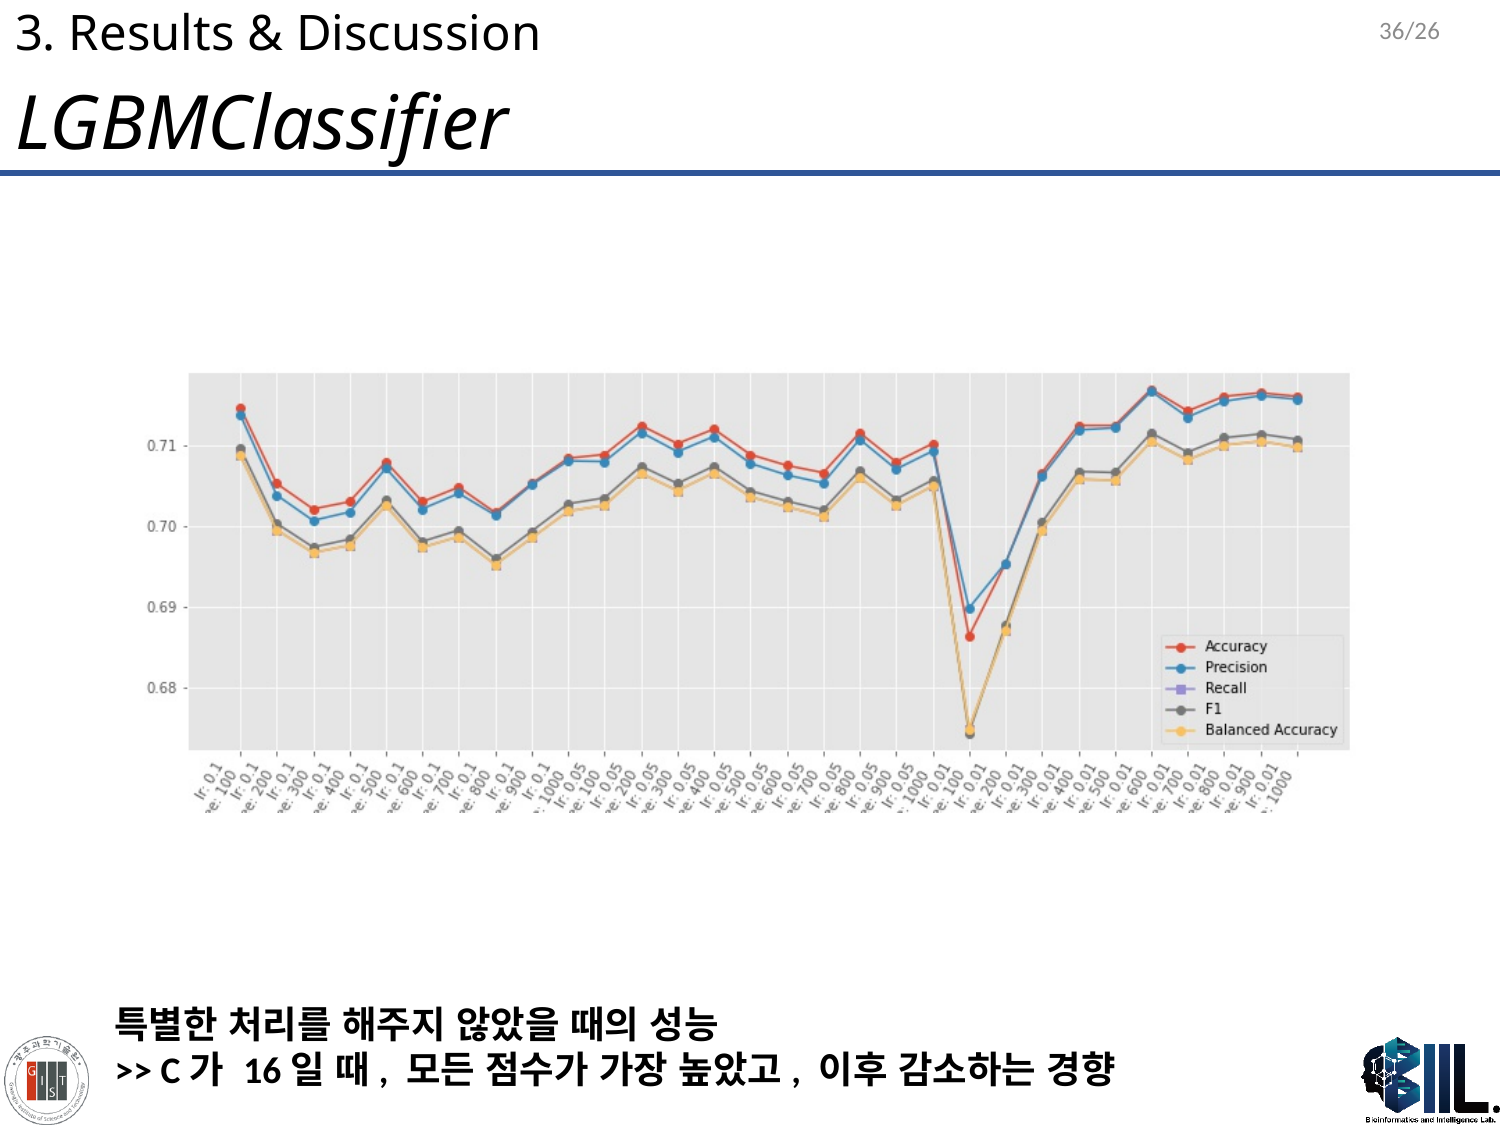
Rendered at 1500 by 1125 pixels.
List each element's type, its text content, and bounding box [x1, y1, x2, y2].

title 3. Results & Discussion [0, 0, 602, 68]
slide_number 36/26 [1117, 0, 1455, 60]
text_box LGBMClassifier [0, 176, 1238, 183]
picture [4, 1036, 89, 1125]
picture [1361, 1099, 1500, 1125]
text_box LGBMClassifier [0, 68, 1238, 170]
text_box 특별한 처리를 해주지 않았을 때의 성능 >> C가 16일 때, 모든 점수가 가장 높았고, 이후 감소하는 경향 [99, 993, 1500, 1099]
picture [0, 312, 1500, 813]
